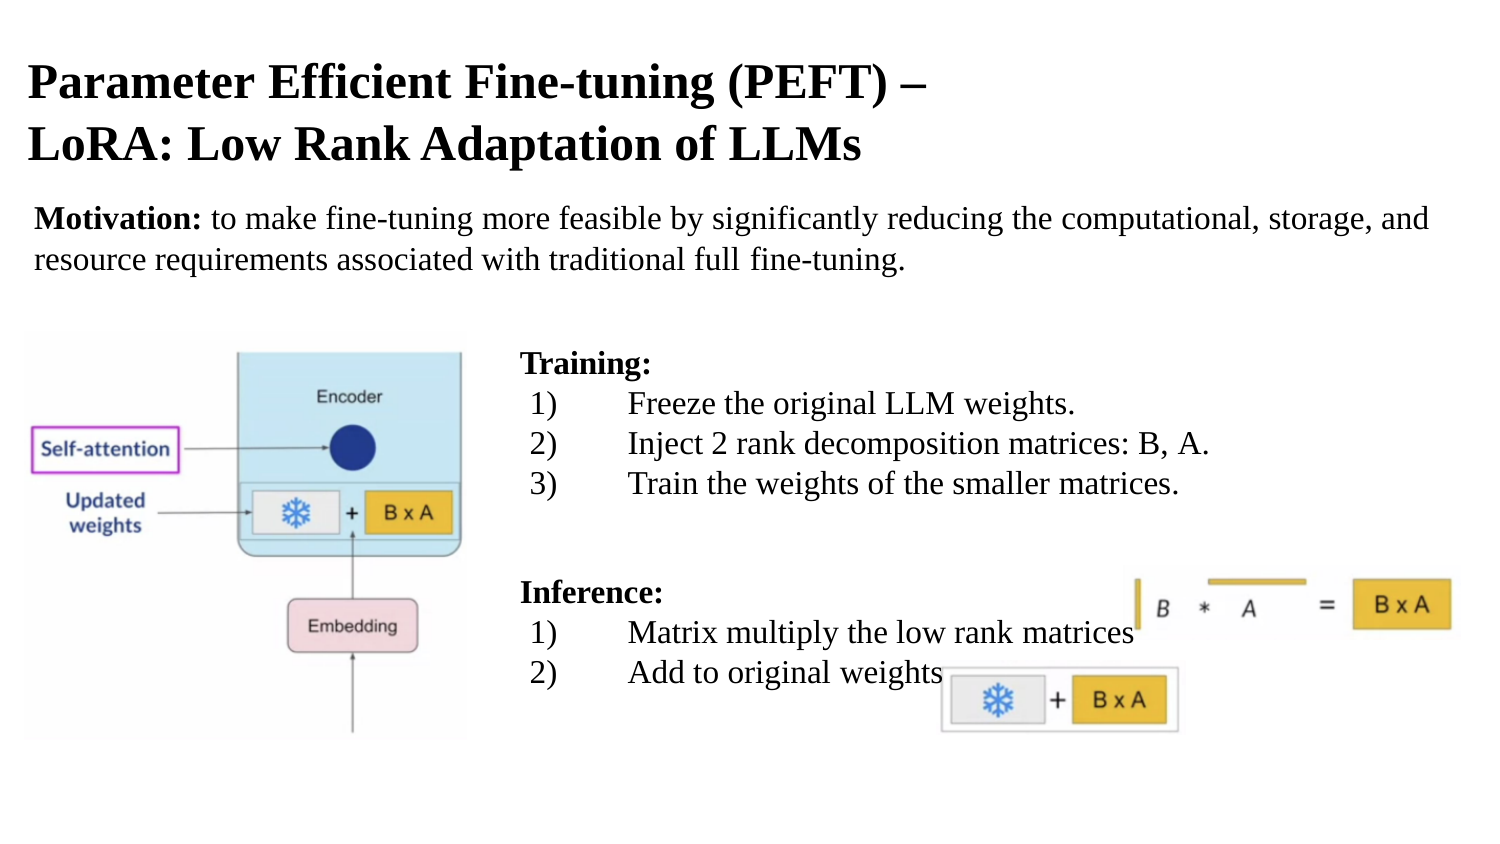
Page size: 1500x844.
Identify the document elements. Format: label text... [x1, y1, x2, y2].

picture [935, 660, 1186, 736]
picture [1123, 564, 1461, 640]
picture [24, 330, 468, 740]
text_box Parameter Efficient Fine-tuning (PEFT) – LoRA: Low Rank Adaptation of LLMs Motivation: to make fine-tuning more feasible by significantly reducing the computational, storage, and resource requirements associated with traditional full fine-tuning. Training: 1) Freeze the original LLM weights. 2) Inject 2 rank decomposition matrices: B, A. 3) Train the weights of the smaller matrices. Inference: 1) Matrix multiply the low rank matrices 2) Add to original weights [27, 45, 1436, 691]
